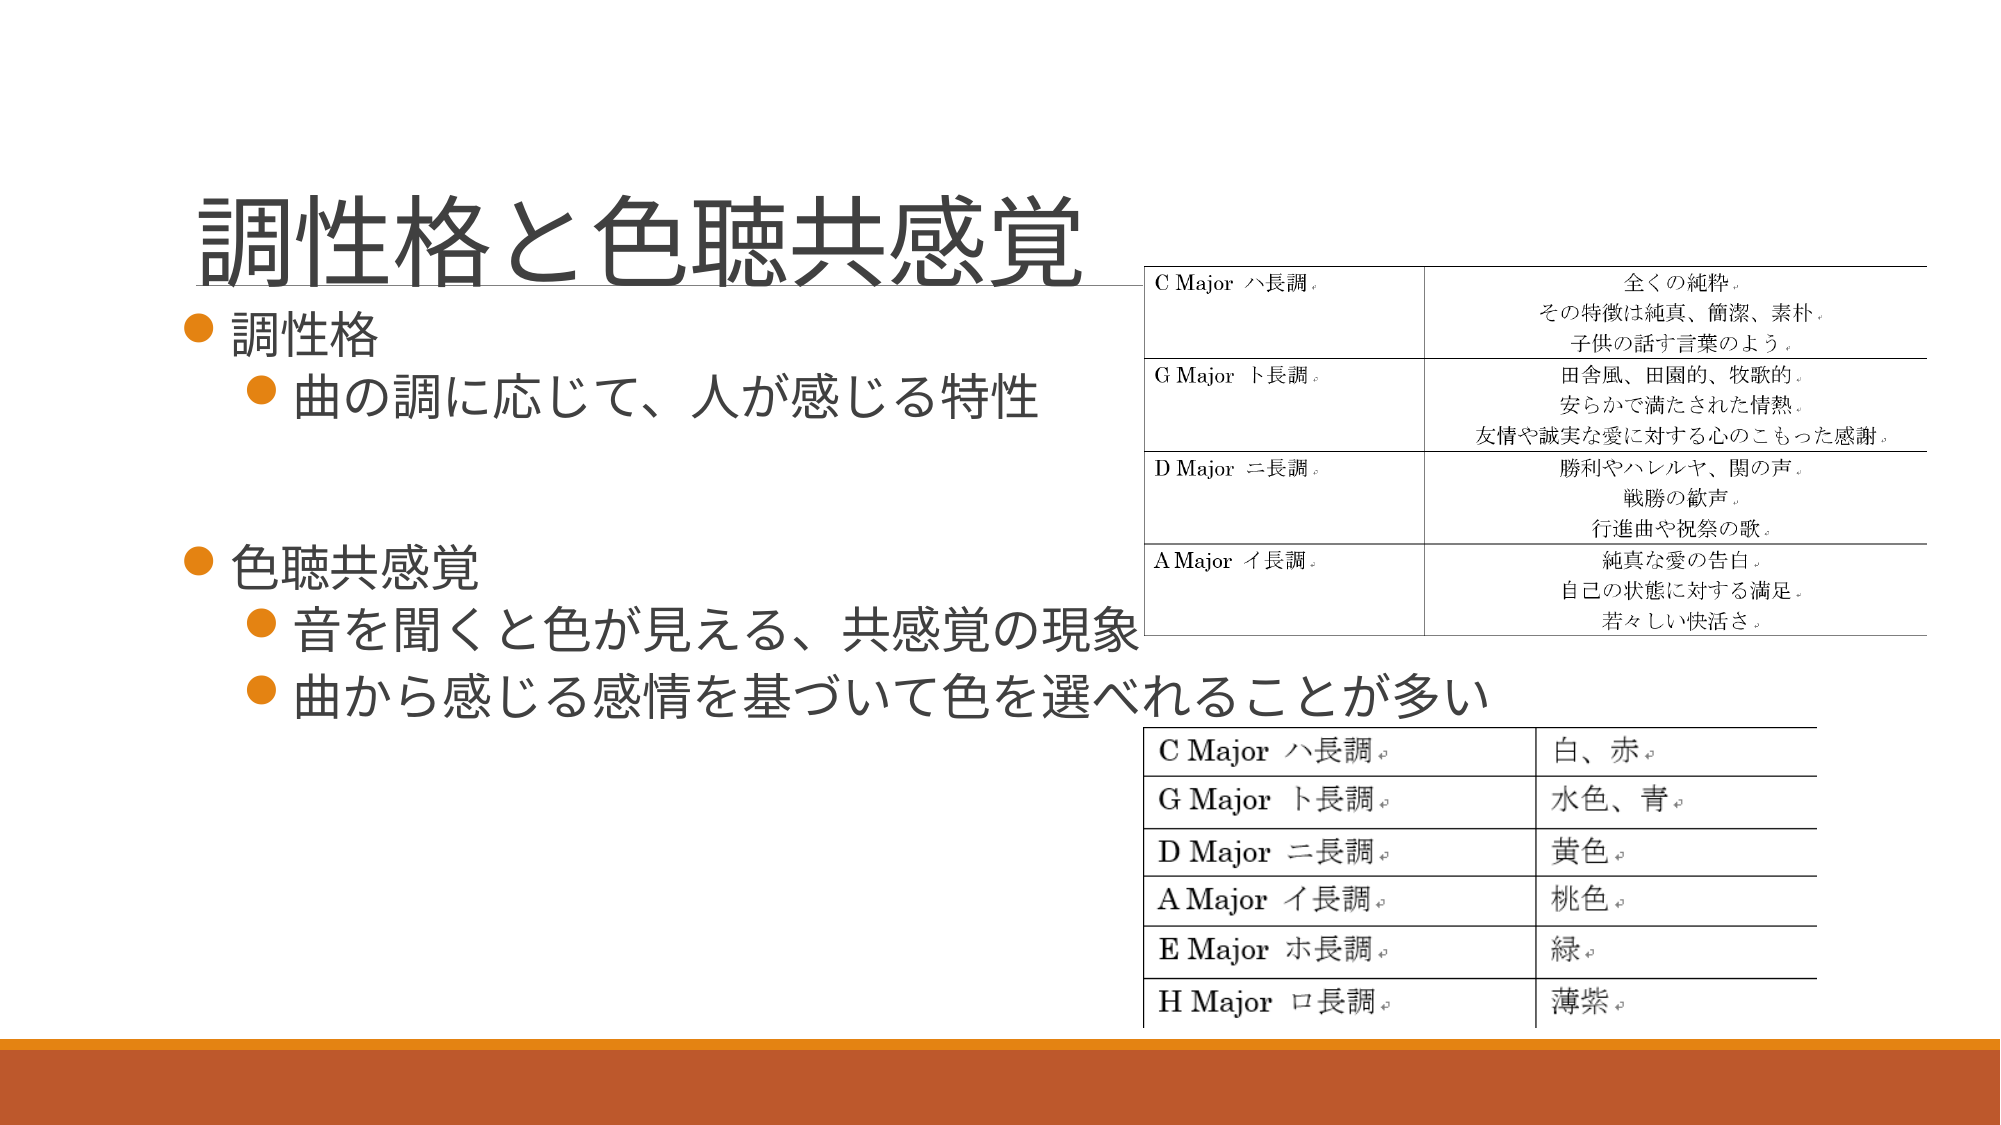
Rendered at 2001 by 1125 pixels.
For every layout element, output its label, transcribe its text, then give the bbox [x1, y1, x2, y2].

list 調性格 曲の調に応じて、人が感じる特性 色聴共感覚 音を聞くと色が見える、共感覚の現象 曲から感じる感情を基づいて色を選べれることが多い [180, 302, 1830, 963]
picture [1142, 727, 1817, 1028]
title 調性格と色聴共感覚 [180, 47, 1963, 308]
picture [1142, 265, 1927, 636]
